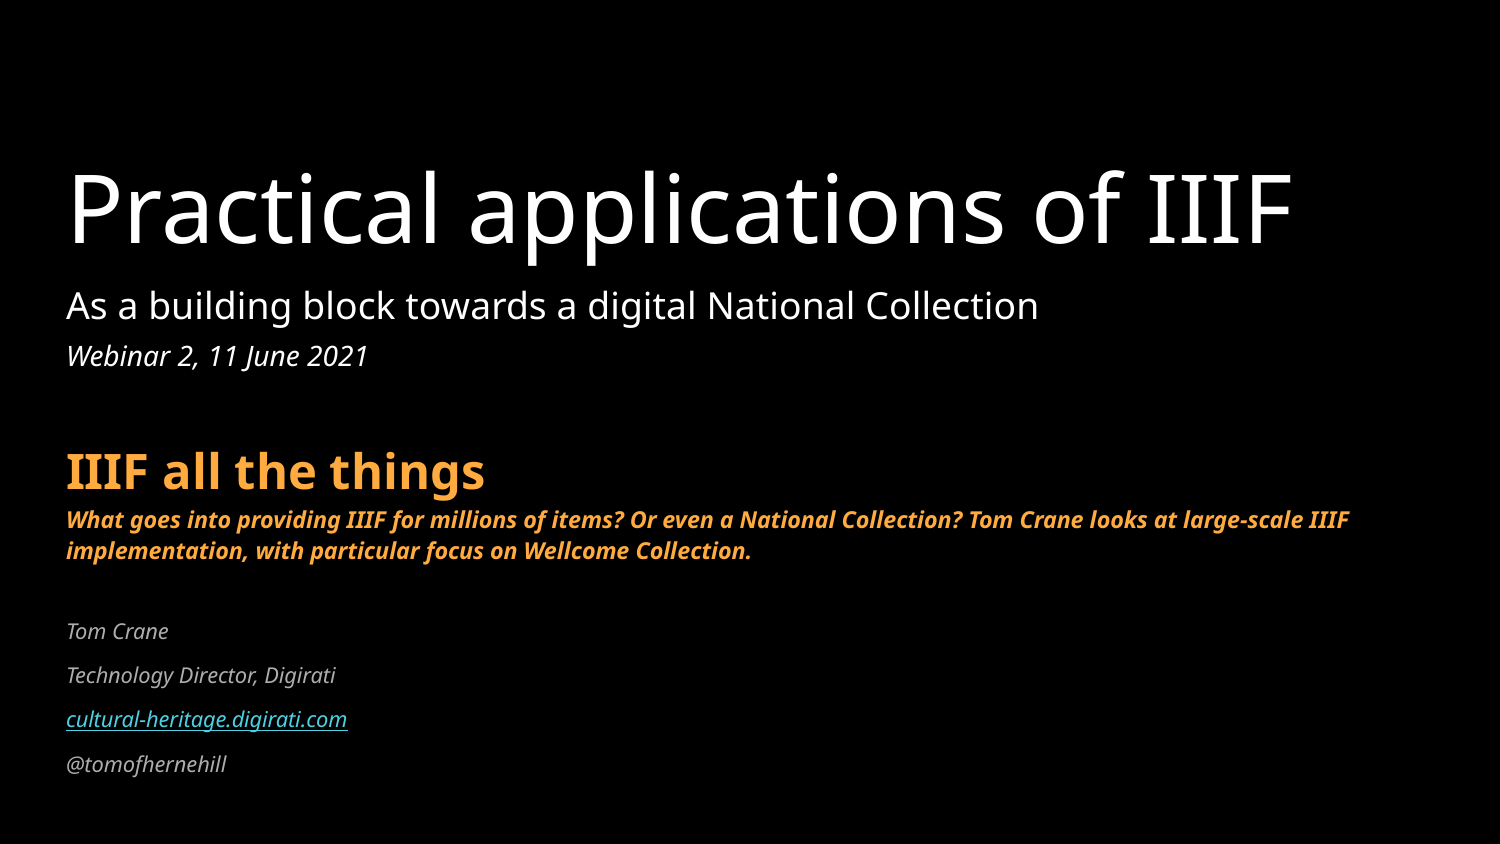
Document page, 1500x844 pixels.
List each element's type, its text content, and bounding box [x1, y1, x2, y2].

title Practical applications of IIIF As a building block towards a digital National Collection Webinar 2, 11 June 2021 [51, 103, 1449, 390]
subtitle IIIF all the things What goes into providing IIIF for millions of items? Or even a National Collection? Tom Crane looks at large-scale IIIF implementation, with particular focus on Wellcome Collection. Tom Crane Technology Director, Digirati cultural-heritage.digirati.com @tomofhernehill [51, 421, 1449, 800]
